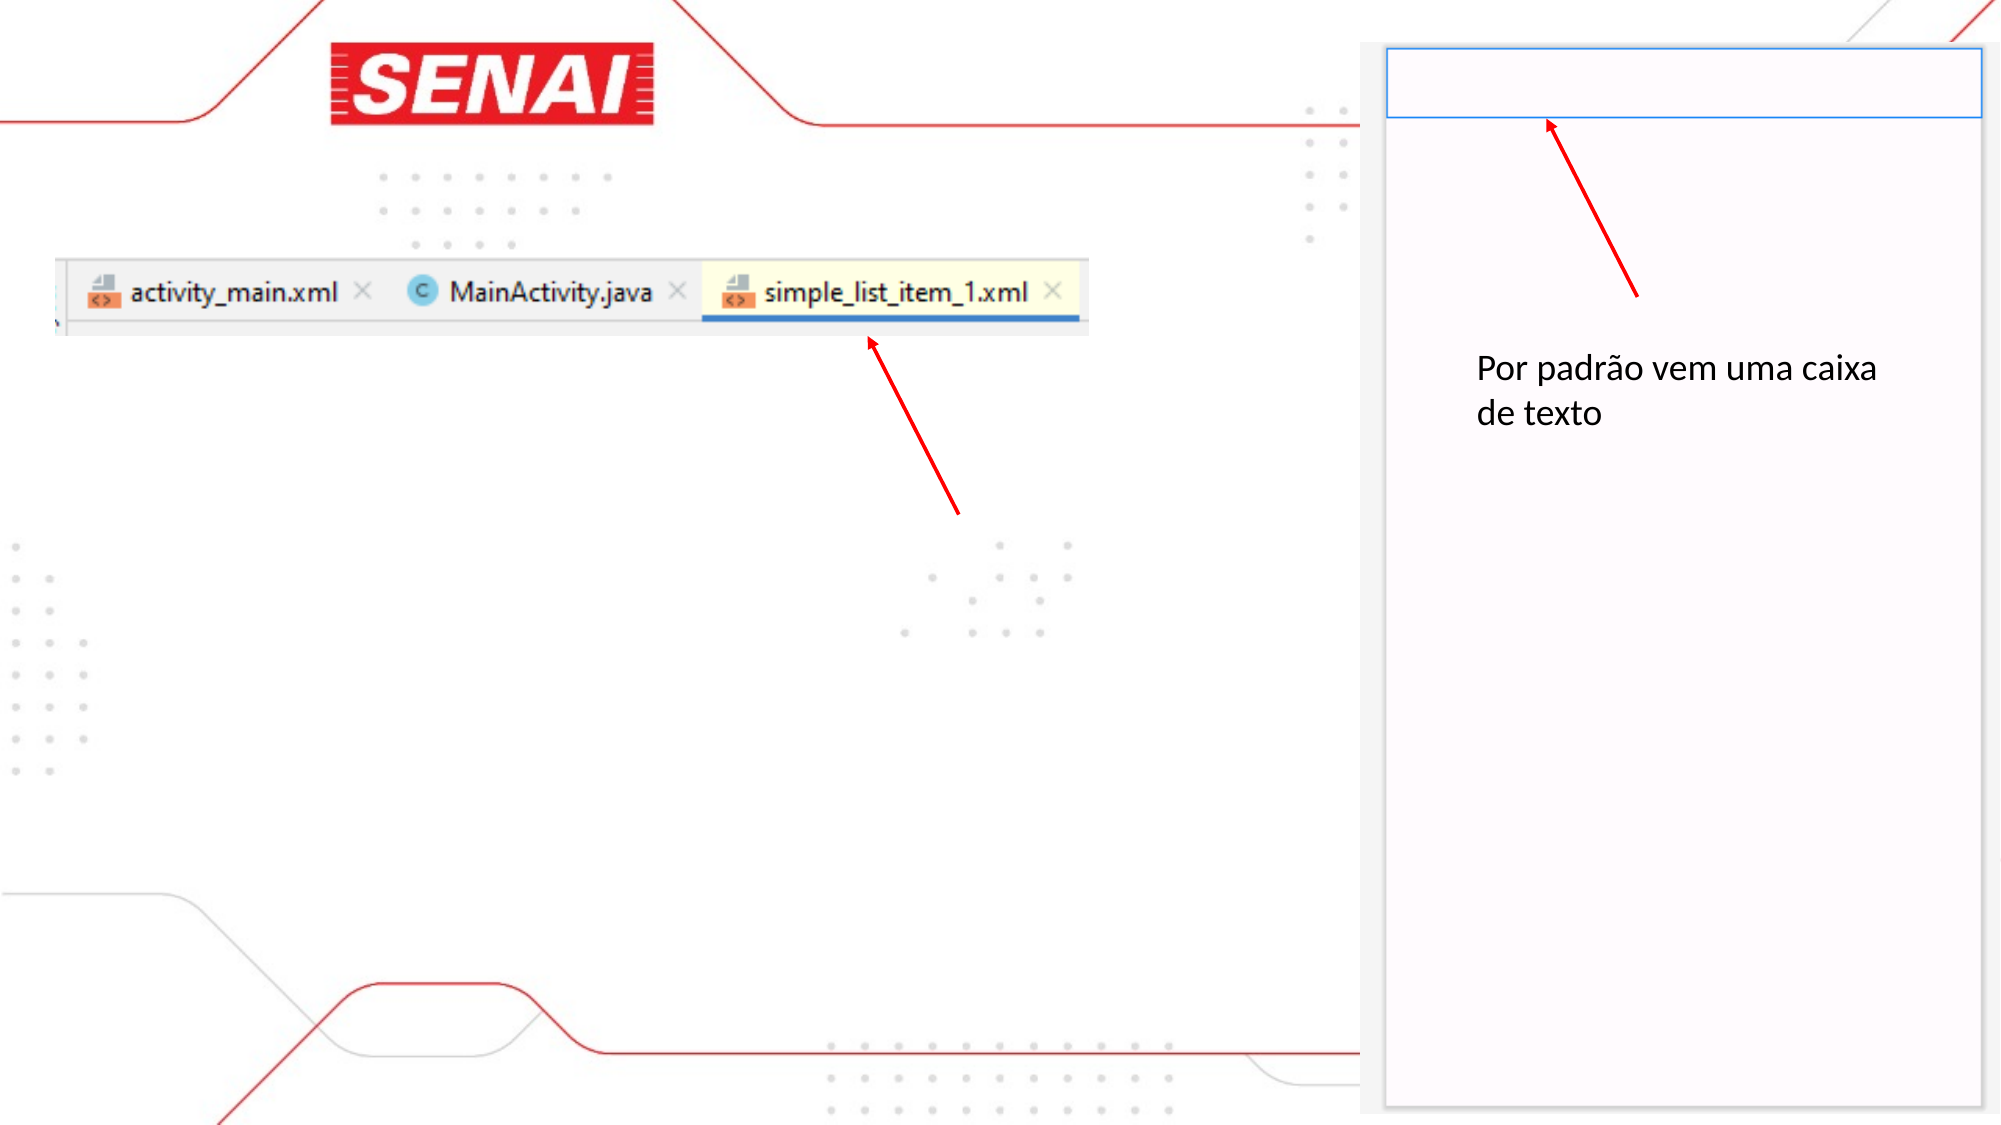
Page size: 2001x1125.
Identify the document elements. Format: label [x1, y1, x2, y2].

picture [0, 0, 2001, 1125]
text_box [867, 335, 959, 515]
text_box [1546, 118, 1638, 297]
